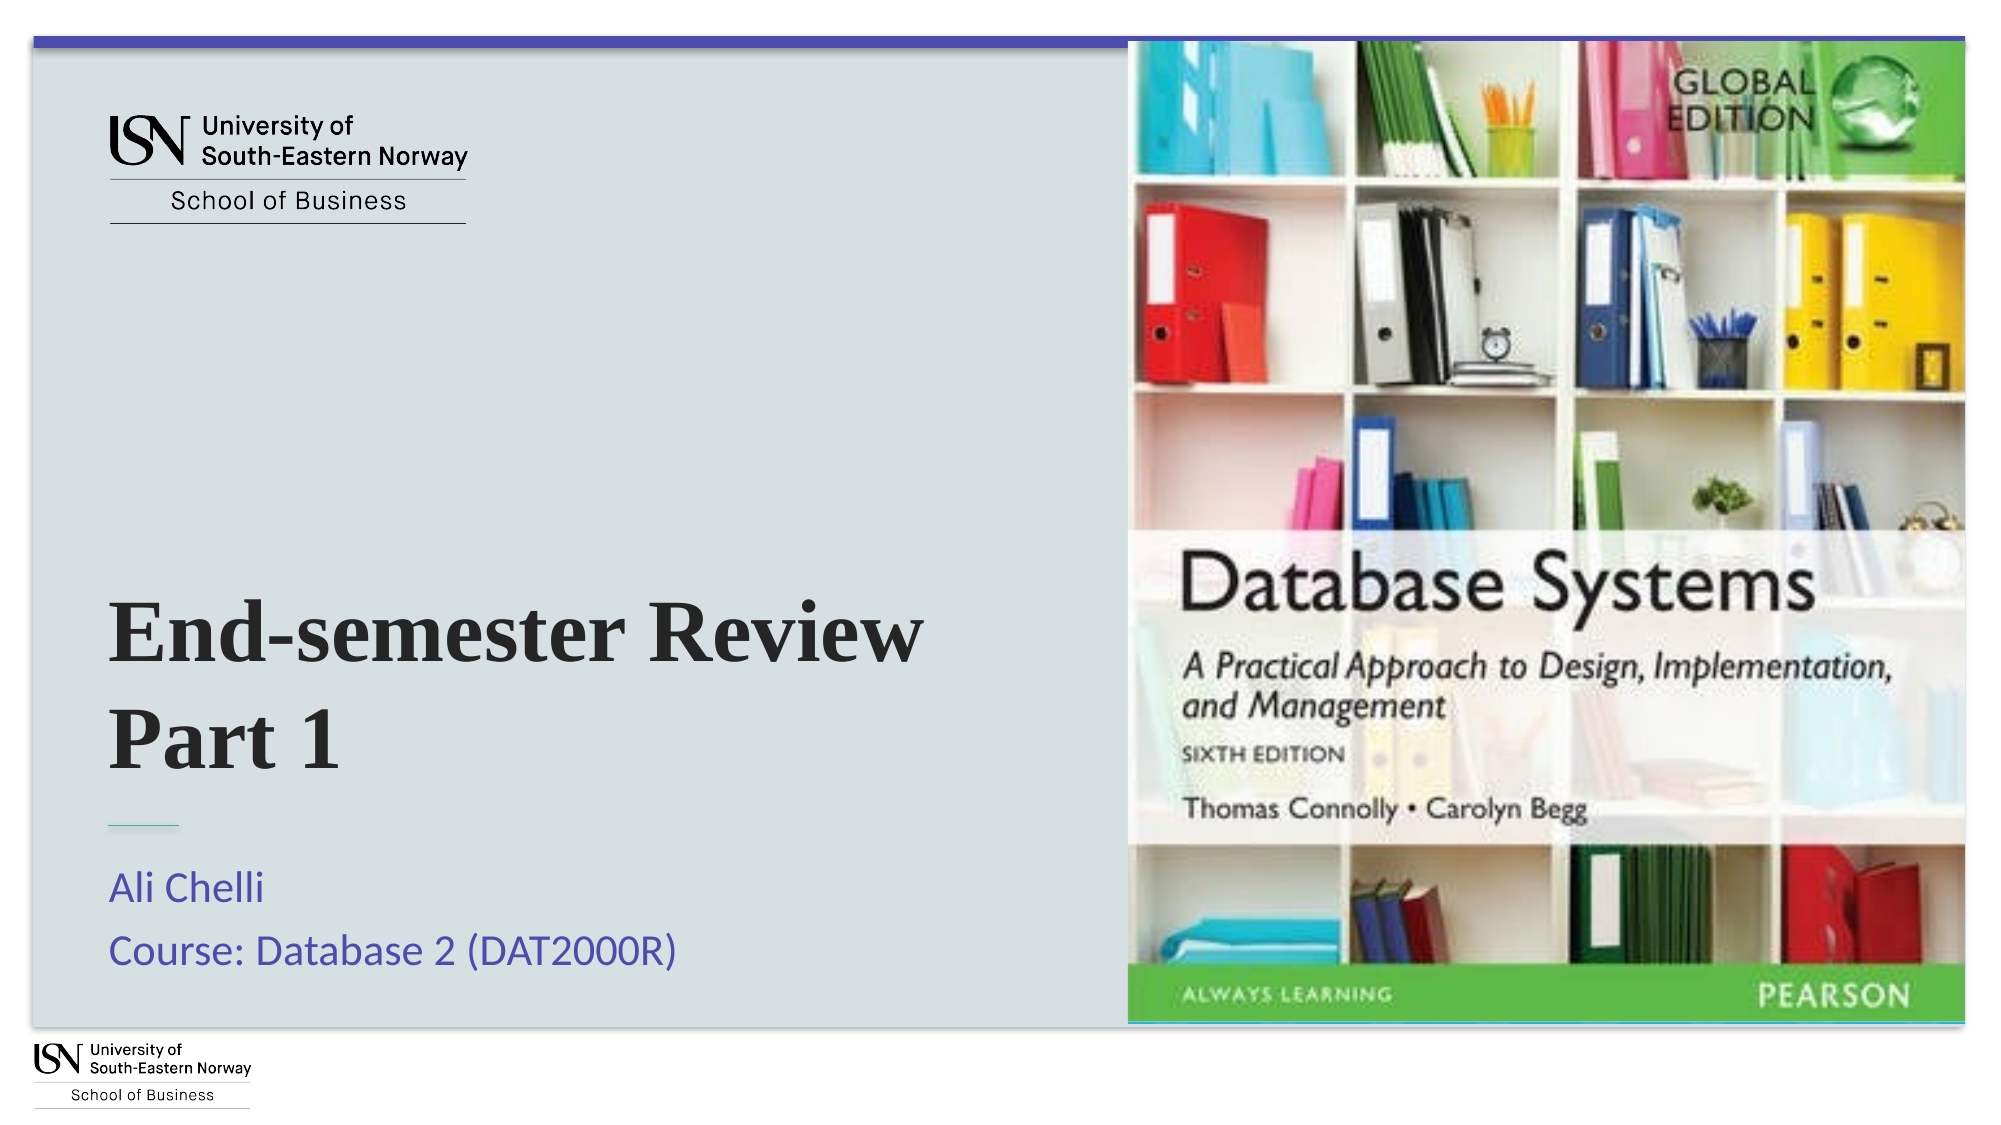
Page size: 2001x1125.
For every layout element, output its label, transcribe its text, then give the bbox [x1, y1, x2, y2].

title End-semester Review Part 1 [108, 446, 1053, 787]
picture [16, 1025, 274, 1125]
picture [1127, 41, 1966, 1024]
picture [108, 85, 505, 265]
subtitle Ali Chelli Course: Database 2 (DAT2000R) [108, 858, 1053, 975]
